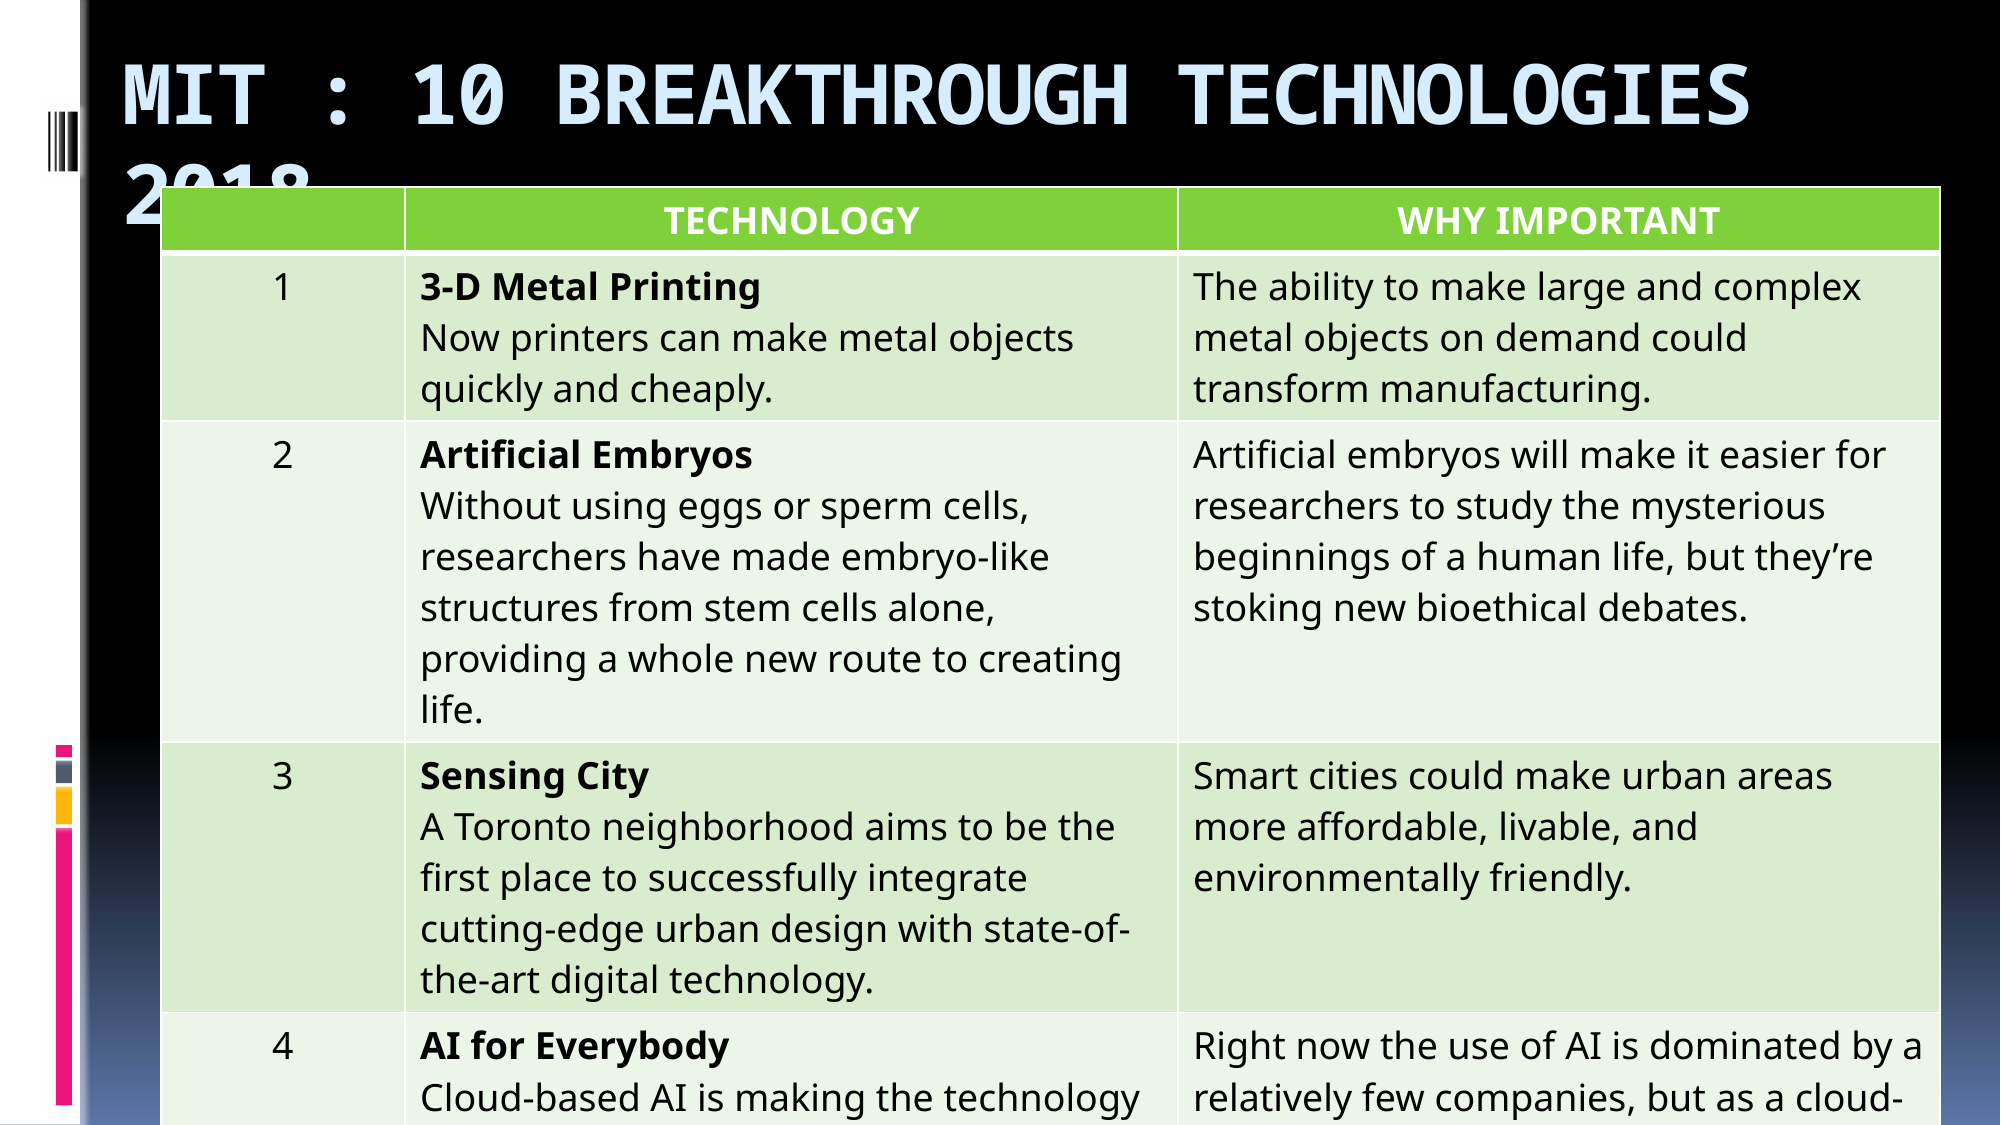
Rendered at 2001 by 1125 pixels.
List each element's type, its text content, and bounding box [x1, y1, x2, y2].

table_cell AI for Everybody Cloud-based AI is making the technology cheaper and easier to use. [406, 1013, 1177, 1125]
table_cell Artificial embryos will make it easier for researchers to study the mysterious beginnings of a human life, but they’re stoking new bioethical debates. [1179, 422, 1939, 741]
table_header TECHNOLOGY [406, 188, 1177, 250]
table_cell Artificial Embryos Without using eggs or sperm cells, researchers have made embryo-like structures from stem cells alone, providing a whole new route to creating life. [406, 422, 1177, 741]
table_header WHY IMPORTANT [1179, 188, 1939, 250]
table_cell 2 [162, 422, 404, 741]
table_cell Sensing City A Toronto neighborhood aims to be the first place to successfully integrate cutting-edge urban design with state-of-the-art digital technology. [406, 743, 1177, 1012]
table_cell The ability to make large and complex metal ­objects on demand could transform manufacturing. [1179, 256, 1939, 420]
table_header [162, 188, 404, 250]
table_cell Smart cities could make urban areas more affordable, livable, and environmentally friendly. [1179, 743, 1939, 1012]
table_cell 3 [162, 743, 404, 1012]
table_cell 3-D Metal Printing Now printers can make metal objects quickly and cheaply. [406, 256, 1177, 420]
table_cell 4 [162, 1013, 404, 1125]
title MIT : 10 BREAKTHROUGH TECHNOLOGIES 2018 [107, 33, 1866, 143]
table_cell 1 [162, 256, 404, 420]
table_cell Right now the use of AI is dominated by a relatively few companies, but as a cloud-based service, it could be widely available to many more, giving the economy a boost. [1179, 1013, 1939, 1125]
